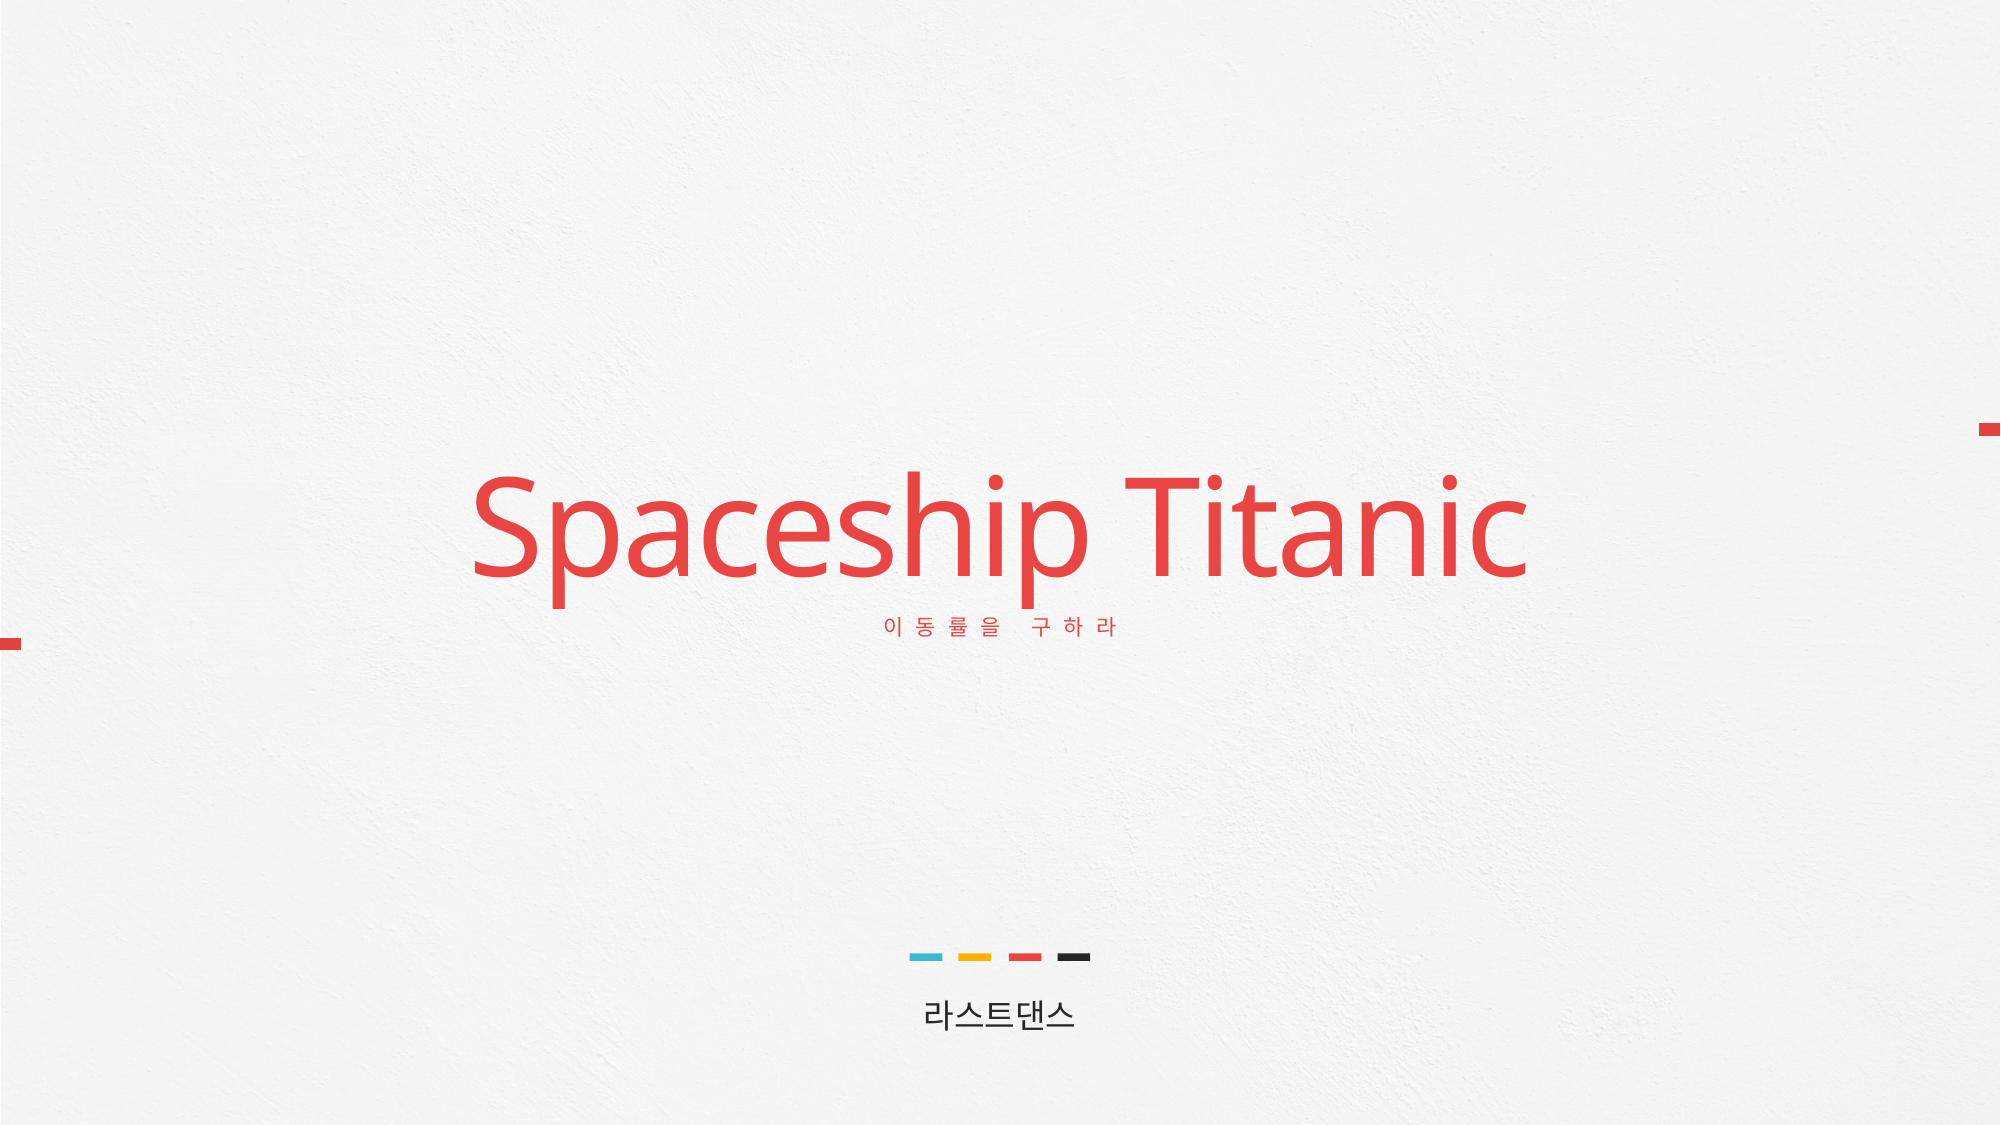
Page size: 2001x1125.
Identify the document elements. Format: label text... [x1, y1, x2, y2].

text_box [957, 952, 992, 962]
text_box Spaceship Titanic [453, 431, 1547, 612]
text_box [909, 952, 943, 962]
text_box 이동률을 구하라 [868, 606, 1132, 648]
text_box [1057, 952, 1091, 962]
text_box 라스트댄스 [908, 987, 1091, 1043]
text_box [1008, 952, 1043, 962]
